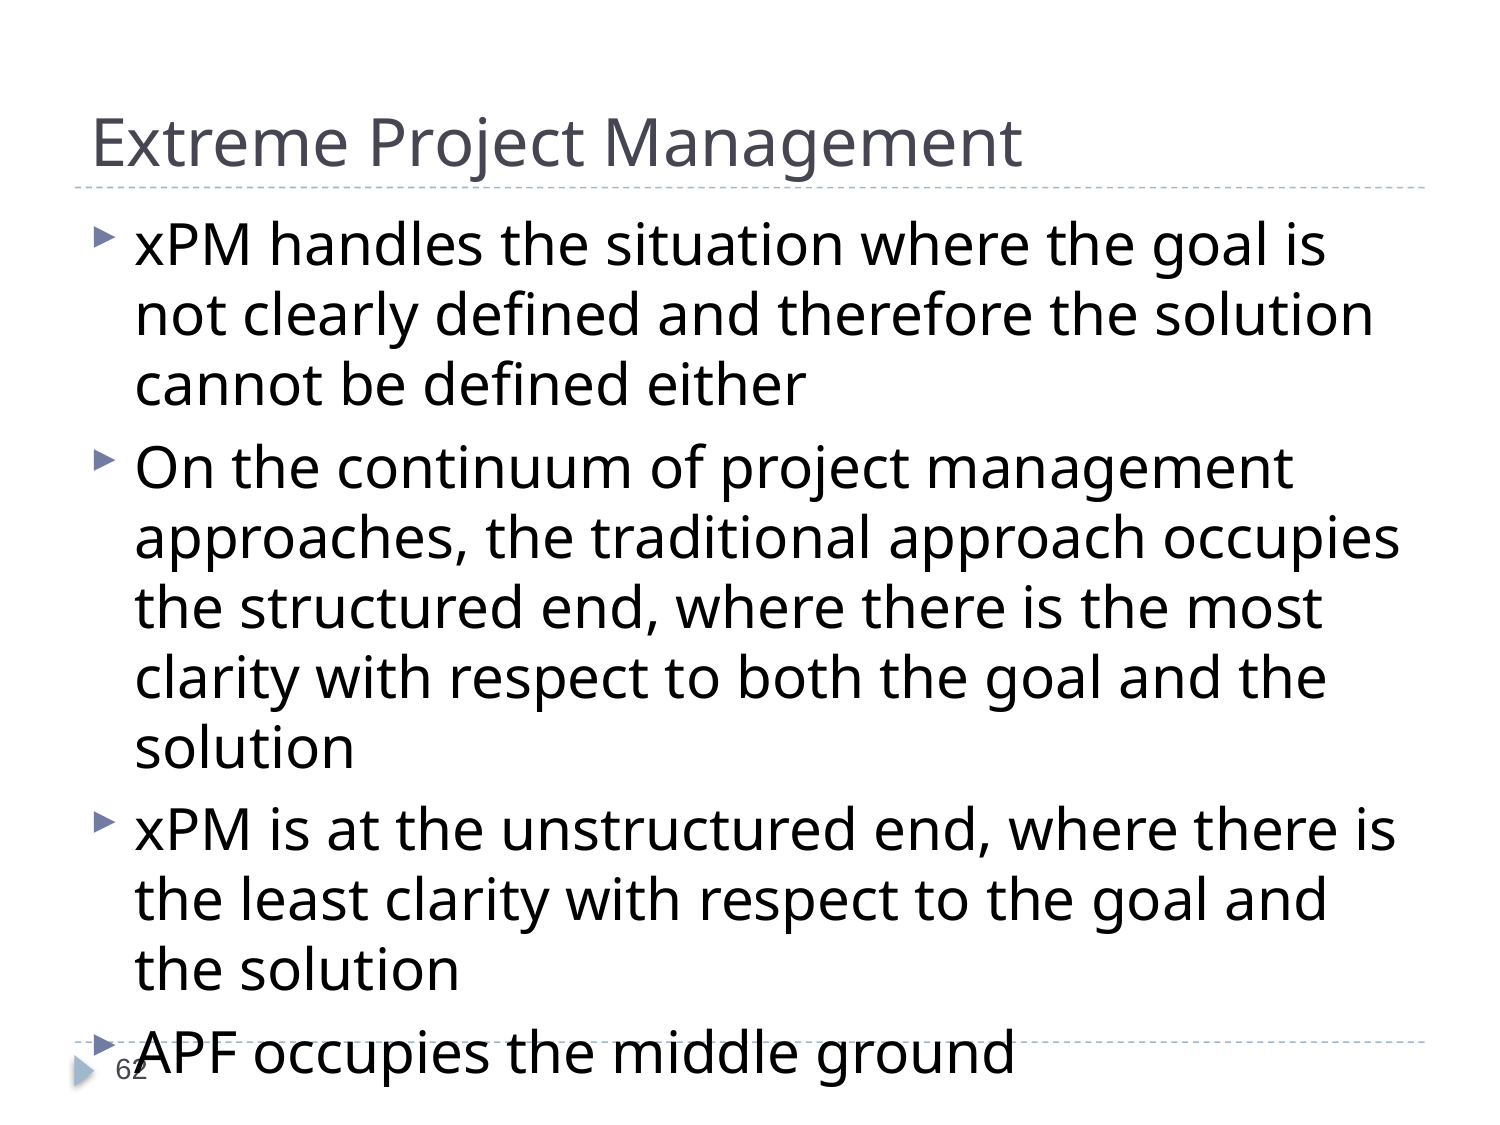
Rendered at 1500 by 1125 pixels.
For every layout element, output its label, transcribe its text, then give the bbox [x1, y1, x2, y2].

title Extreme Project Management [74, 24, 1426, 188]
slide_number 62 [100, 1042, 426, 1103]
list xPM handles the situation where the goal is not clearly defined and therefore the solution cannot be defined either On the continuum of project management approaches, the traditional approach occupies the structured end, where there is the most clarity with respect to both the goal and the solution xPM is at the unstructured end, where there is the least clarity with respect to the goal and the solution APF occupies the middle ground [74, 199, 1426, 1011]
